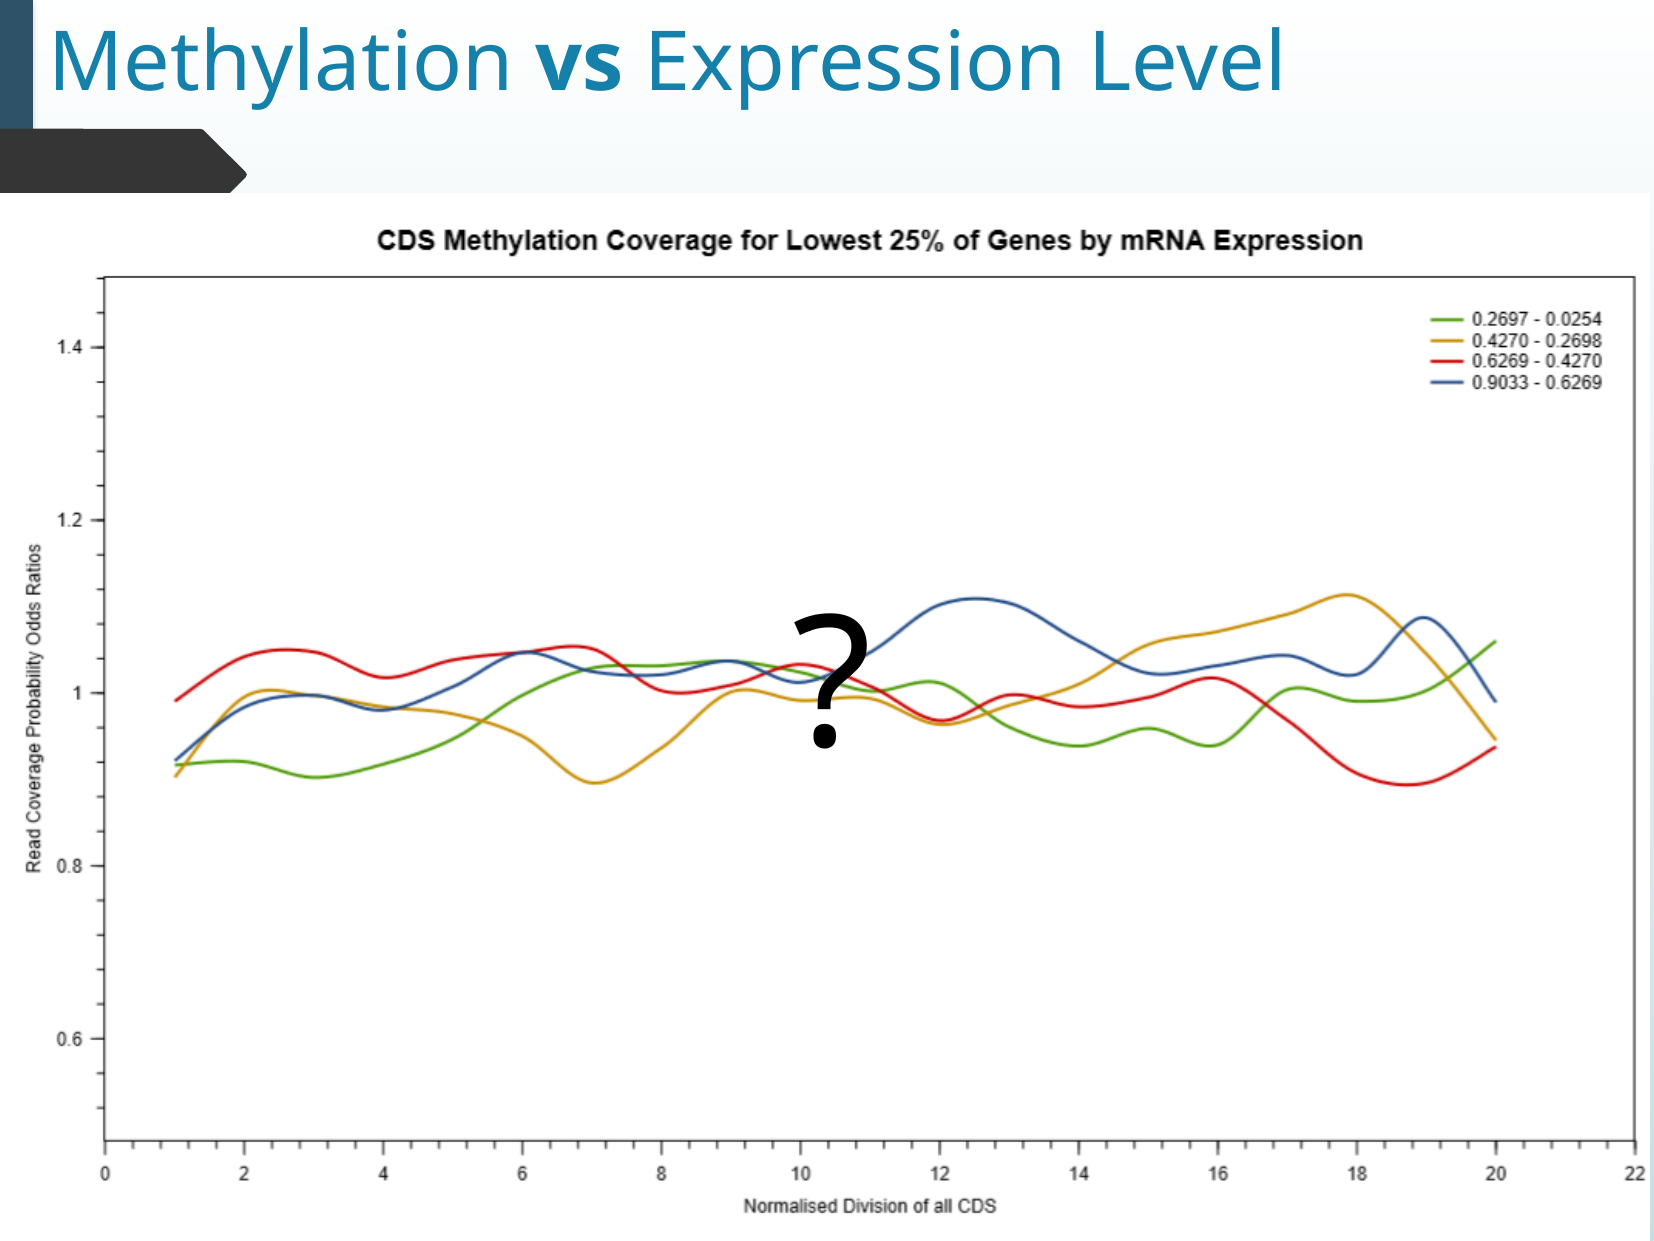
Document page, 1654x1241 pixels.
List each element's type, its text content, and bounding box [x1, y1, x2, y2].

title Methylation vs Expression Level [33, 0, 1523, 192]
picture [0, 193, 1651, 1241]
